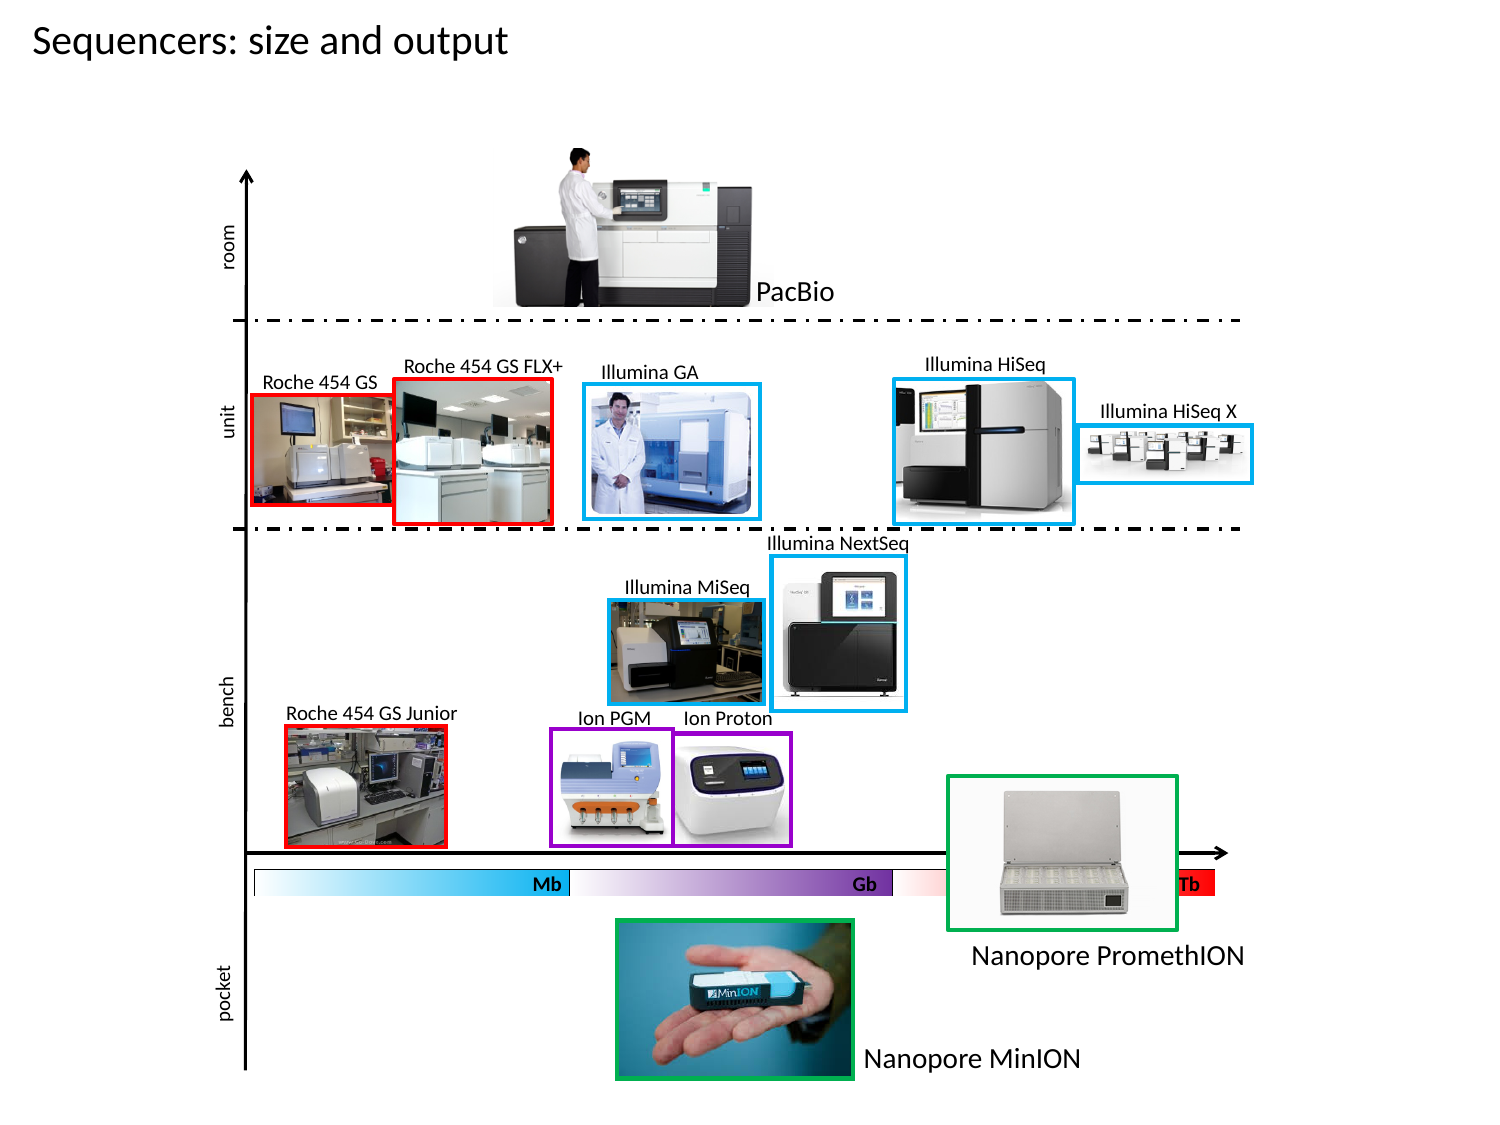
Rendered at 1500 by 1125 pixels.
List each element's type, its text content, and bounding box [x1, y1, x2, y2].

text_box Roche 454 GS [251, 360, 390, 396]
text_box Gb [567, 867, 890, 898]
text_box Tb [1179, 867, 1217, 898]
text_box Nanopore PromethION [956, 928, 1261, 979]
picture [287, 727, 445, 845]
text_box pocket [201, 950, 240, 1038]
picture [612, 603, 761, 701]
text_box Illumina GA [586, 351, 714, 384]
text_box Illumina NextSeq [758, 522, 891, 528]
text_box Ion Proton [668, 706, 789, 734]
text_box Tb [890, 867, 944, 898]
text_box Roche 454 GS FLX+ [389, 345, 579, 386]
text_box Nanopore MinION [854, 1031, 1097, 1082]
text_box Roche 454 GS Junior [271, 692, 473, 733]
picture [253, 381, 551, 523]
text_box Illumina NextSeq [752, 537, 925, 562]
picture [949, 777, 1176, 929]
picture [619, 922, 851, 1077]
text_box bench [205, 661, 240, 744]
text_box Illumina MiSeq [609, 566, 766, 605]
text_box Sequencers: size and output [17, 5, 1046, 71]
picture [493, 148, 774, 307]
picture [775, 559, 903, 708]
text_box unit [206, 390, 240, 455]
picture [897, 382, 1071, 521]
text_box Illumina HiSeq [910, 343, 1062, 377]
text_box PacBio [771, 264, 851, 315]
text_box Illumina HiSeq X [1085, 390, 1252, 423]
text_box room [206, 209, 240, 285]
text_box Ion PGM [563, 697, 667, 729]
picture [552, 730, 790, 844]
text_box Mb [252, 867, 567, 898]
picture [587, 387, 757, 516]
picture [1081, 429, 1249, 480]
